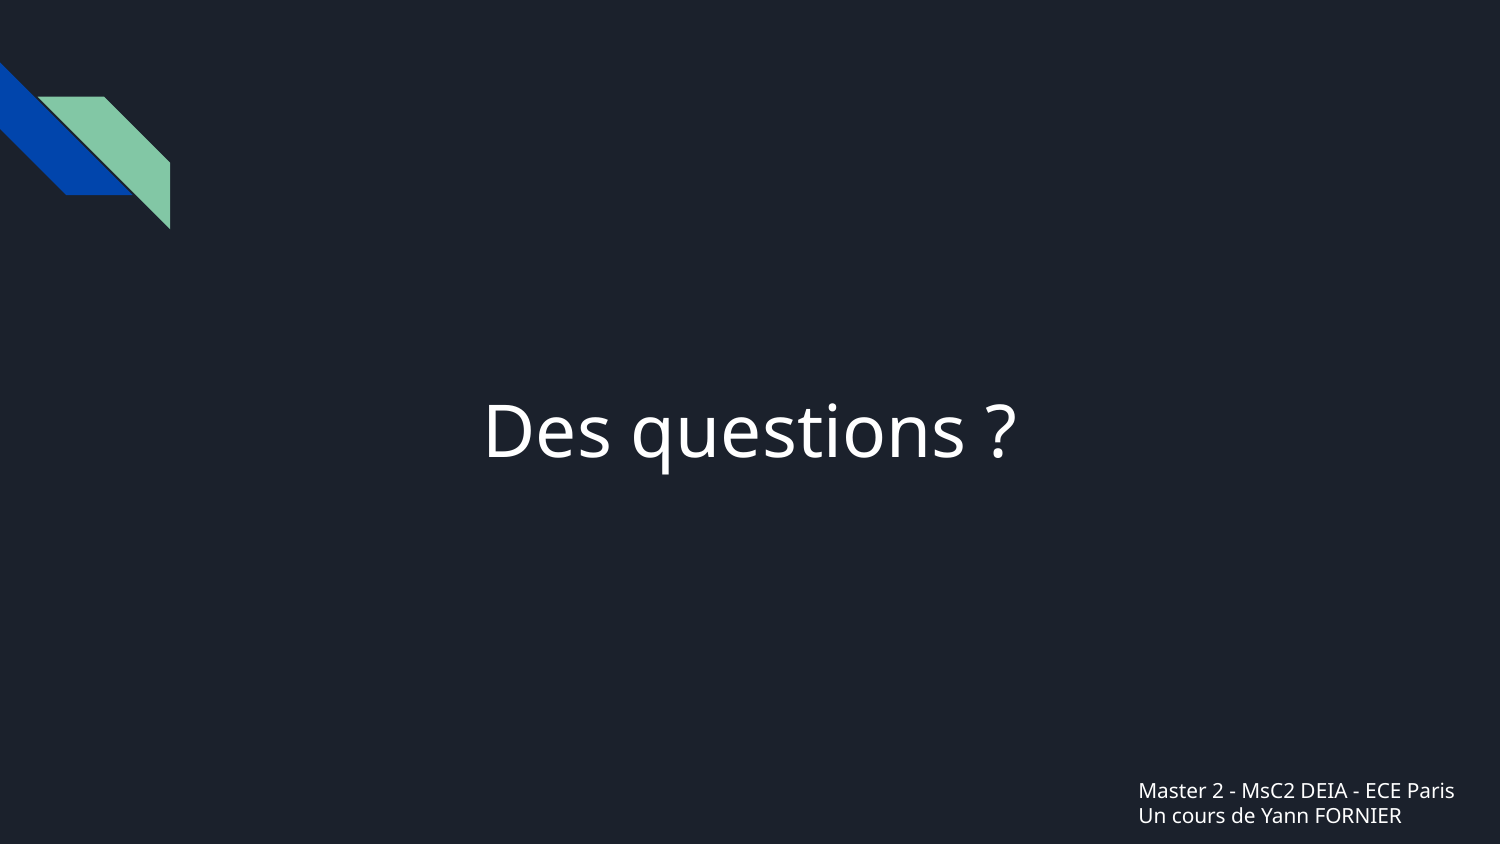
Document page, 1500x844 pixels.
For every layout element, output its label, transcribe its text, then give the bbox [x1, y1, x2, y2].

text_box Master 2 - MsC2 DEIA - ECE Paris Un cours de Yann FORNIER [1123, 762, 1500, 843]
list Des questions ? [172, 183, 1328, 661]
